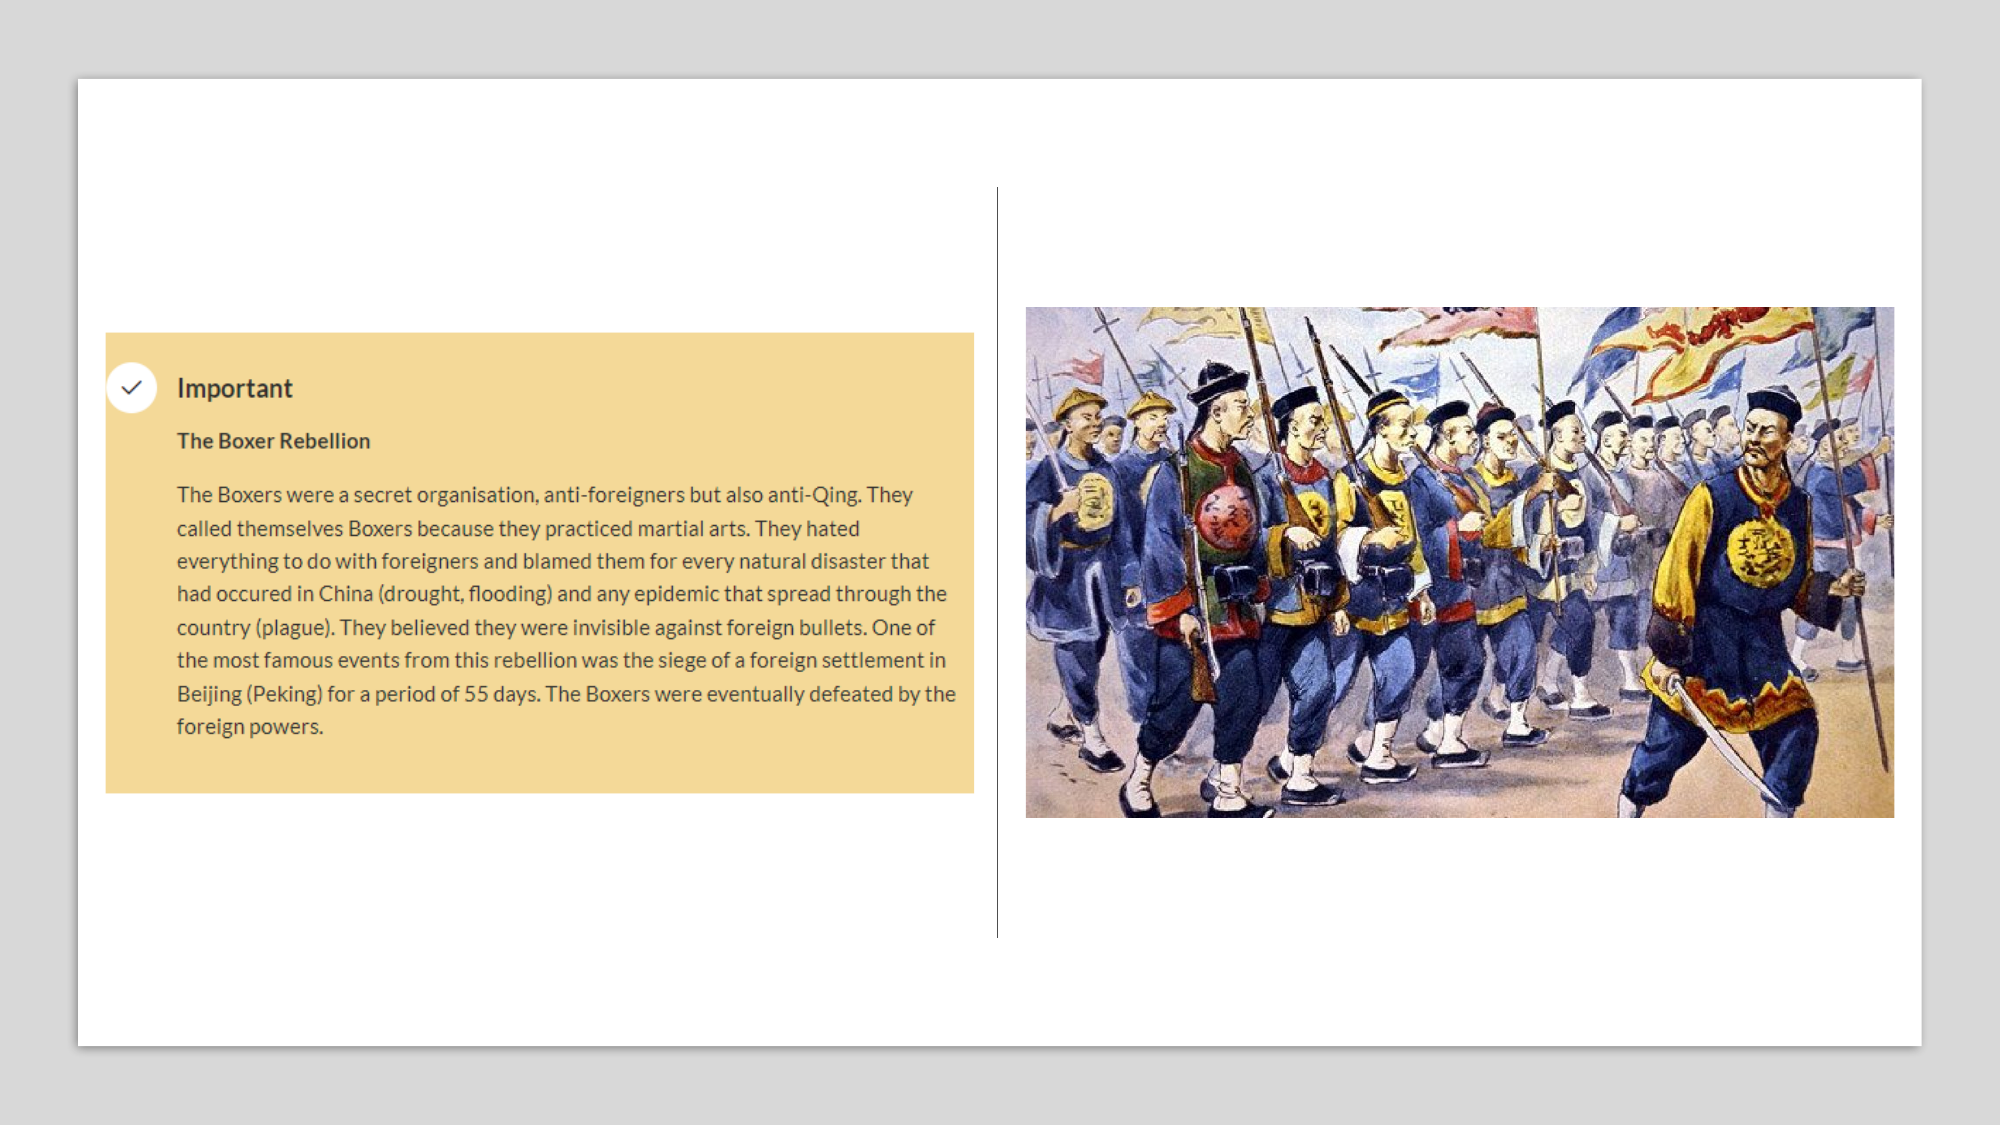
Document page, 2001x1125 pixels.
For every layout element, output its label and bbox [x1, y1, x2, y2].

text_box [0, 0, 2000, 1125]
picture [1025, 307, 1895, 818]
text_box [77, 78, 1923, 1047]
picture [105, 330, 975, 795]
